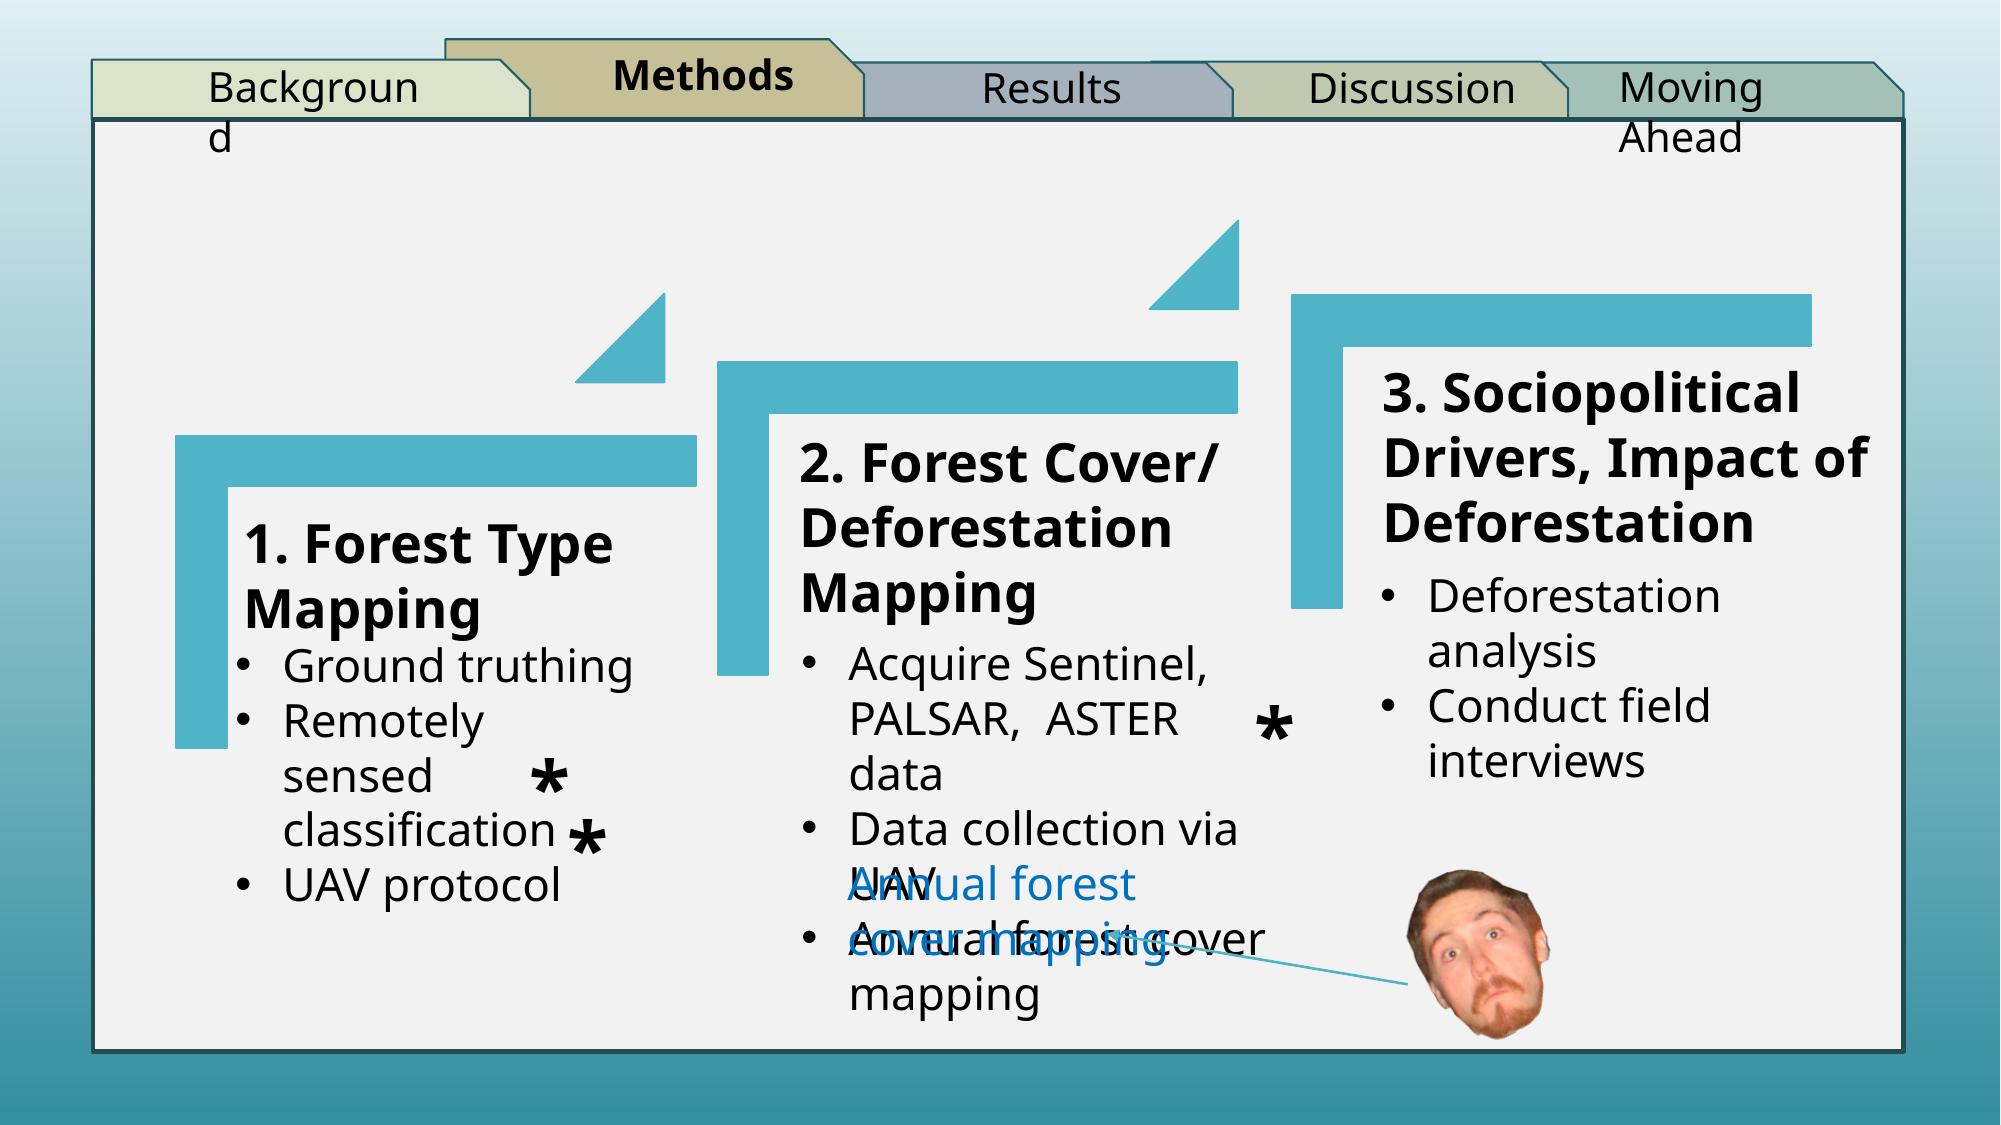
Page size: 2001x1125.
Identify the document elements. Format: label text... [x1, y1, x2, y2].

text_box 3. Sociopolitical Drivers, Impact of Deforestation [1812, 351, 1895, 597]
text_box Annual forest cover mapping [832, 1010, 1090, 1018]
text_box Acquire Sentinel, PALSAR, ASTER data Data collection via UAV Annual forest cover mapping [786, 1010, 1094, 1082]
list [143, 109, 1812, 1010]
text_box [1106, 933, 1408, 985]
picture [1088, 498, 2000, 1125]
